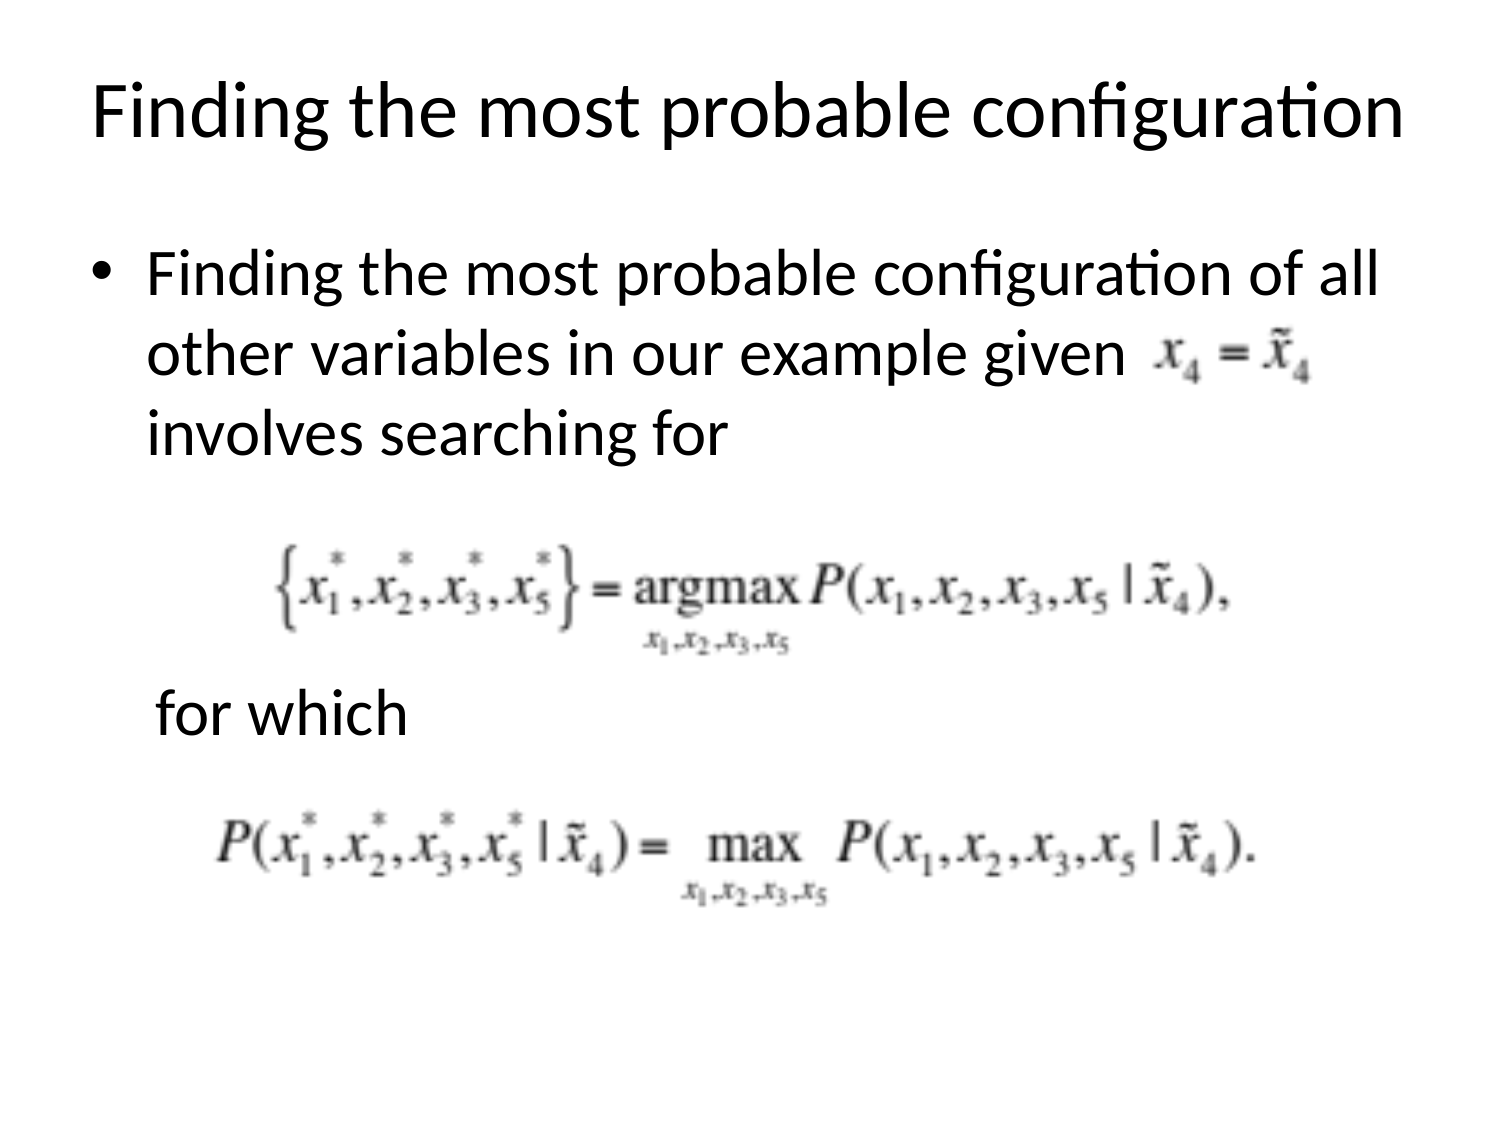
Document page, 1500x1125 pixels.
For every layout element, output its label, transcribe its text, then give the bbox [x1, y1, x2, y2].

title Finding the most probable configuration [0, 11, 1500, 200]
list Finding the most probable configuration of all other variables in our example given involves searching for for which [75, 221, 1425, 1023]
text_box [268, 535, 1236, 668]
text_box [1147, 314, 1317, 390]
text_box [208, 798, 1259, 912]
